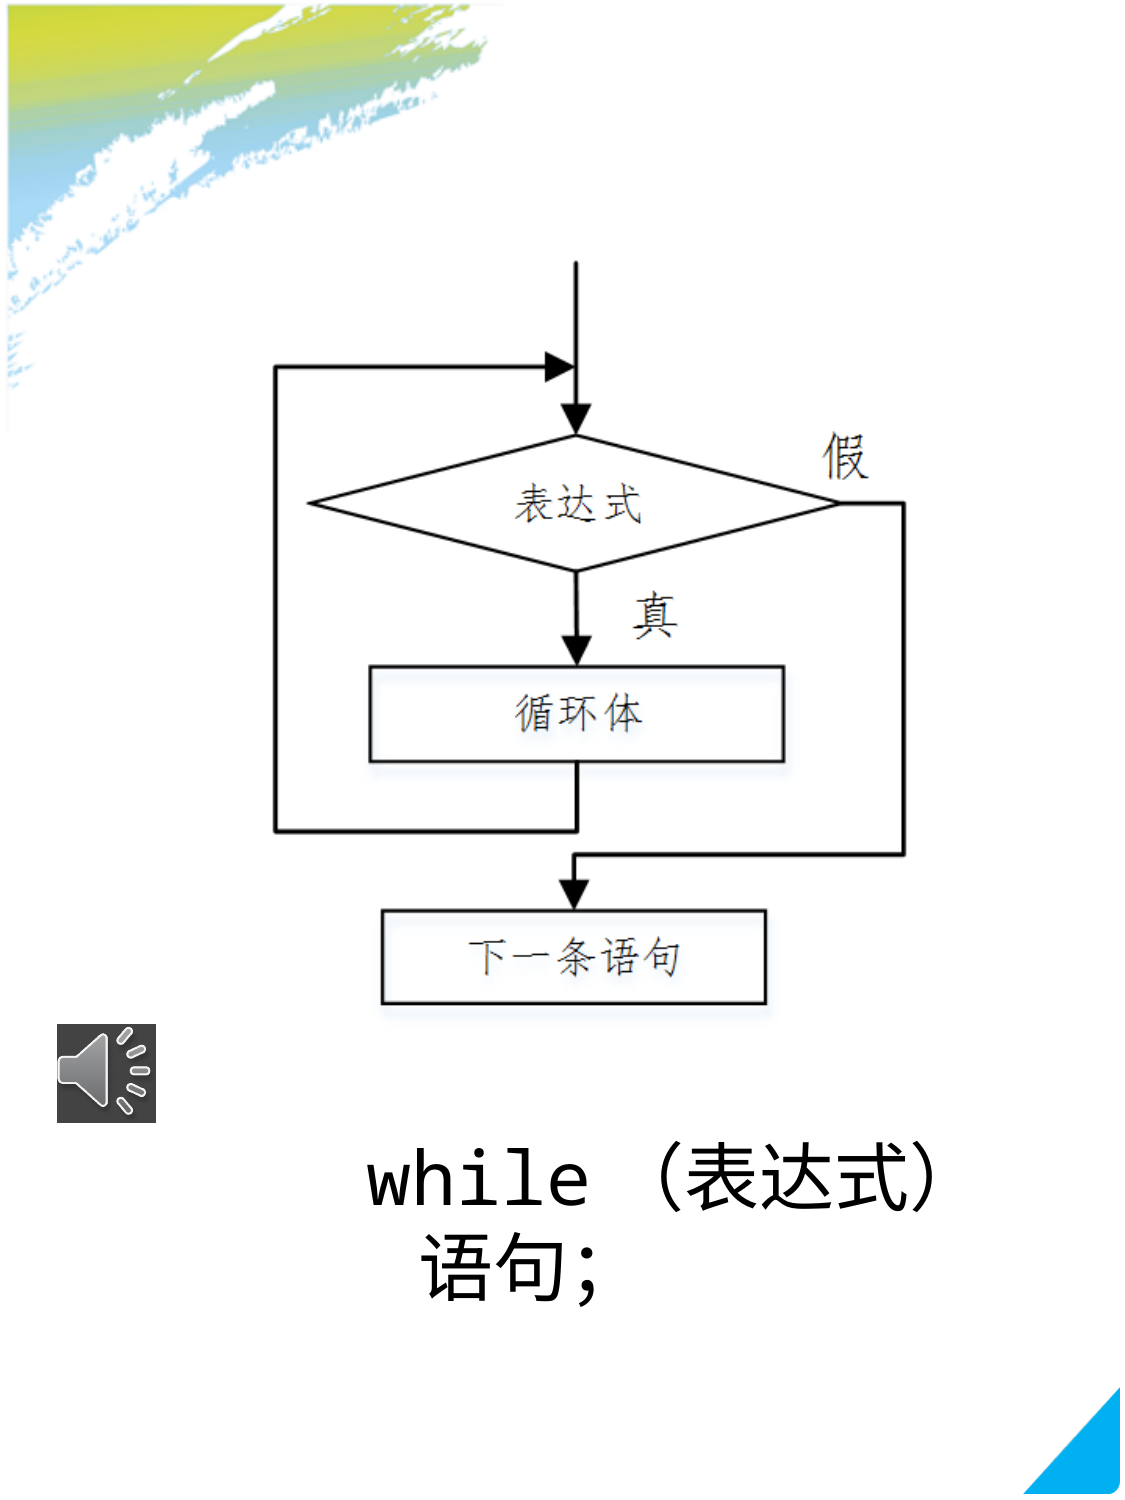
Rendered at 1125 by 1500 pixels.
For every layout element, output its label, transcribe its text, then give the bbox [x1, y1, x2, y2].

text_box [0, 0, 521, 440]
picture [184, 225, 994, 1029]
picture [56, 1023, 157, 1124]
picture [1023, 1387, 1118, 1492]
text_box while（表达式） 语句； [278, 1123, 1071, 1319]
picture [1114, 1487, 1120, 1494]
